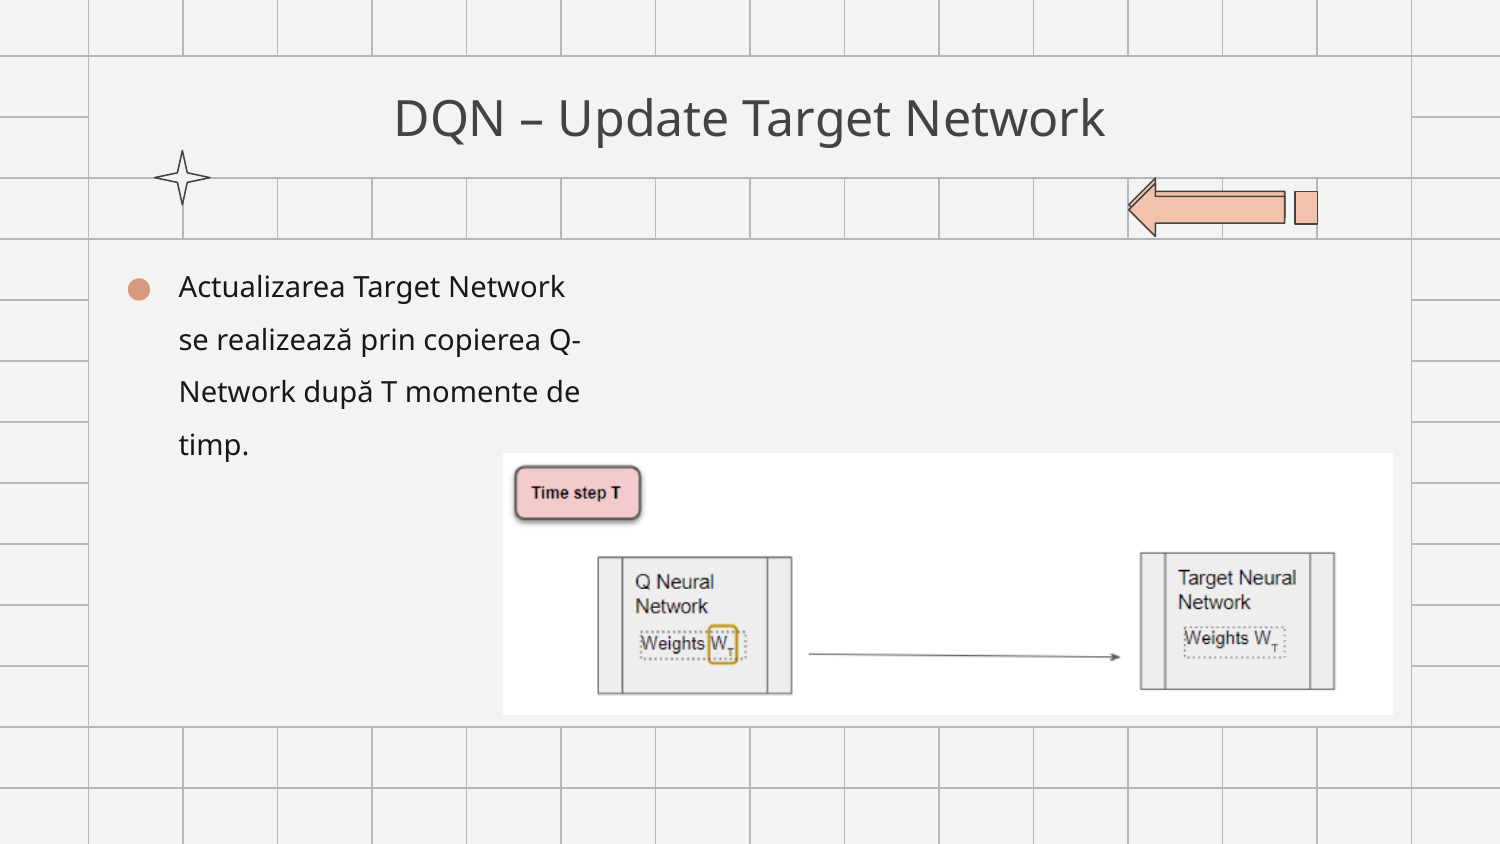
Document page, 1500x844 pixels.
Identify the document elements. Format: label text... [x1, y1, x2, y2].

picture [503, 453, 1393, 715]
text_box Actualizarea Target Network se realizează prin copierea Q-Network după T momente de timp. [88, 236, 616, 469]
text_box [1128, 177, 1318, 237]
title DQN – Update Target Network [88, 55, 1412, 179]
text_box [154, 150, 211, 205]
